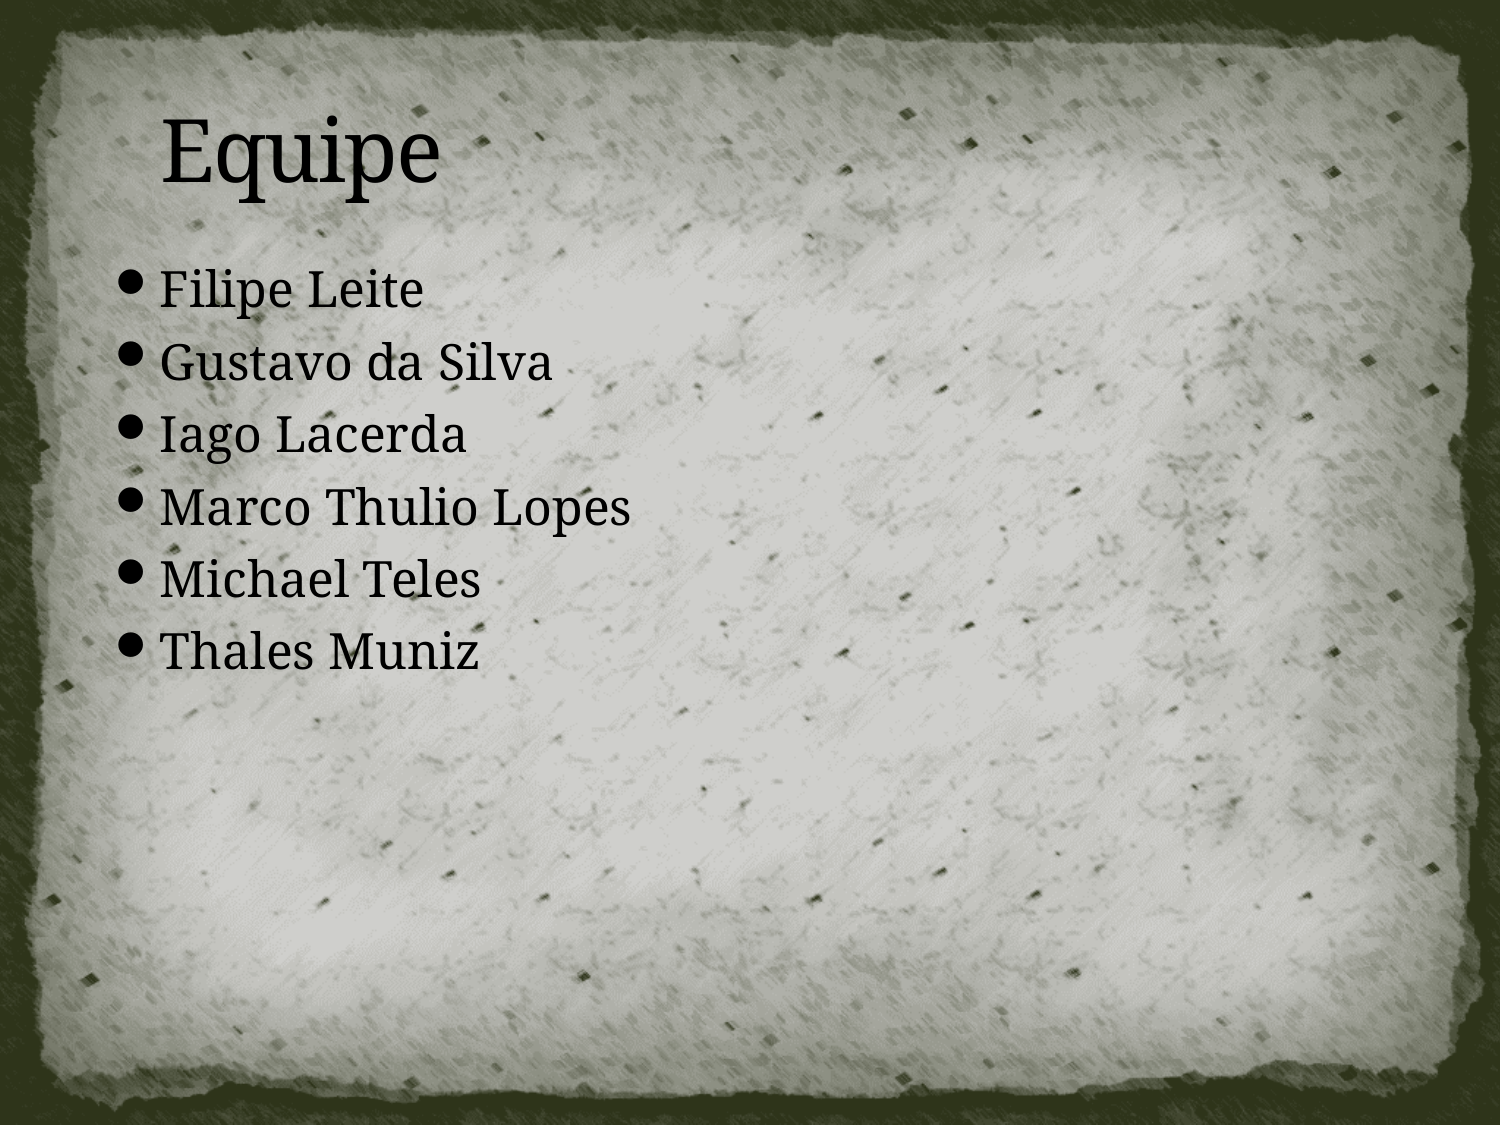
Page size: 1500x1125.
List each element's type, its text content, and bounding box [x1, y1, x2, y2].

title Equipe [145, 7, 1496, 208]
list Filipe Leite Gustavo da Silva Iago Lacerda Marco Thulio Lopes Michael Teles Thales Muniz [100, 249, 1425, 1000]
